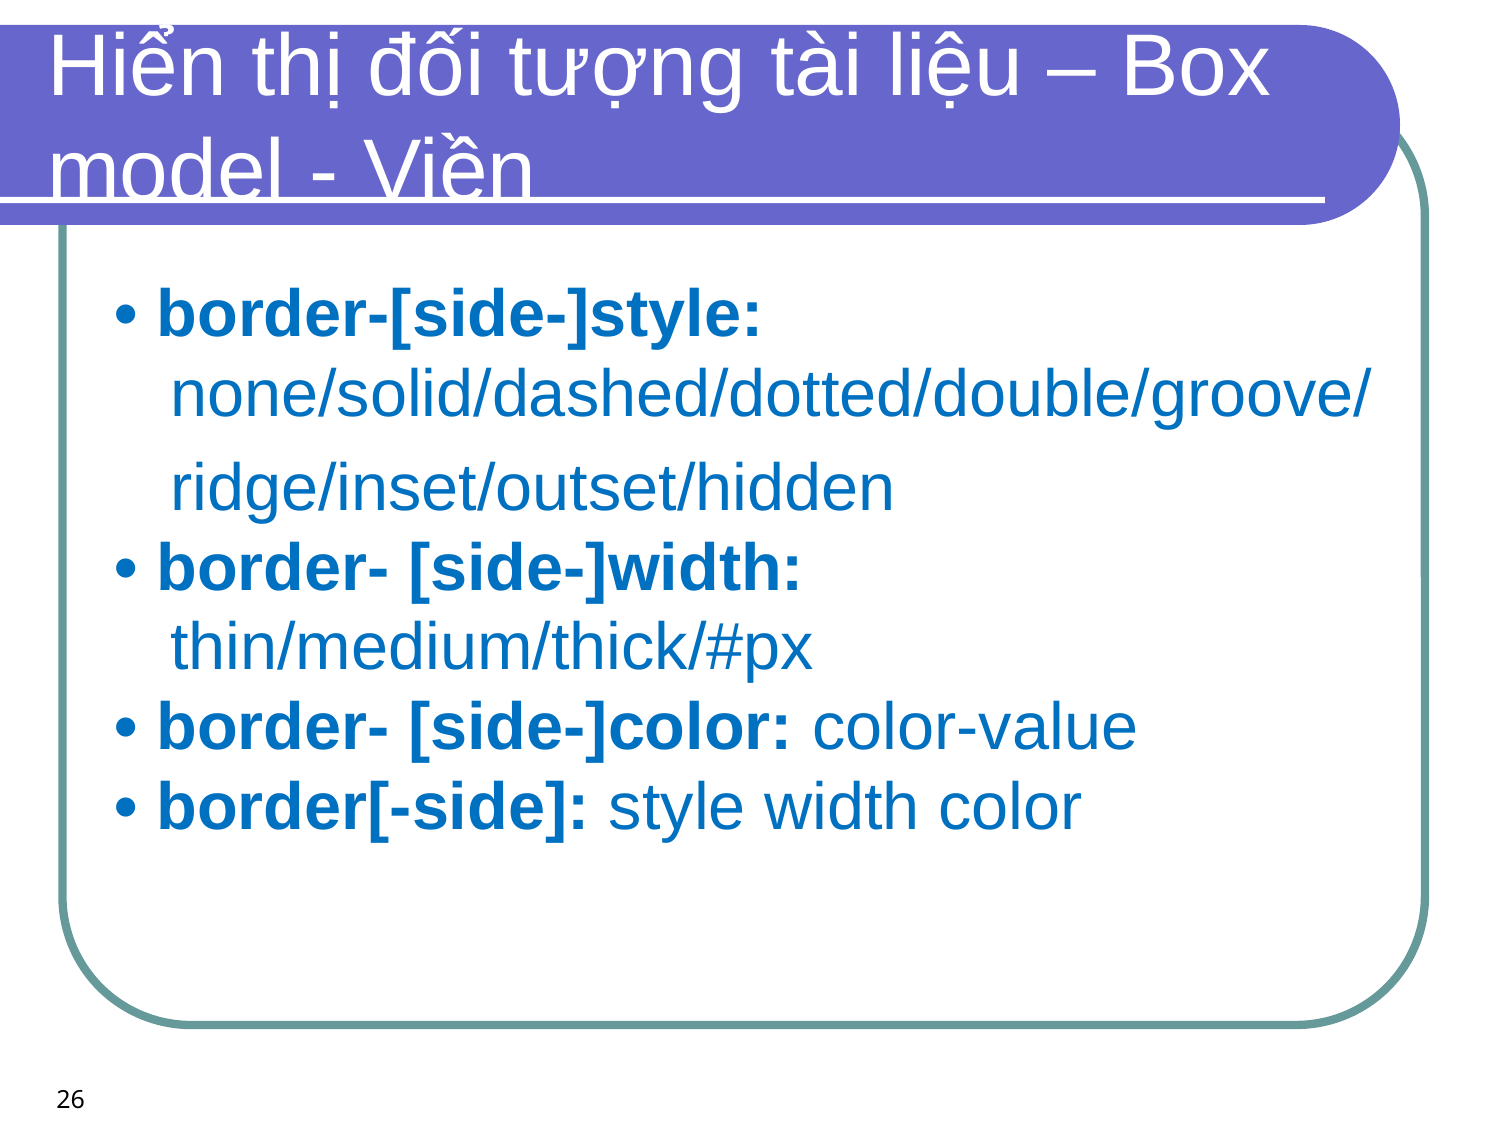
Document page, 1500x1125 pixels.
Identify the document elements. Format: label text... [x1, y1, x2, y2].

slide_number 26 [0, 1049, 101, 1125]
title Hiển thị đối tượng tài liệu – Box model - Viền [32, 37, 1347, 188]
list • border-[side-]style: none/solid/dashed/dotted/double/groove/ ridge/inset/outset/hidden • border- [side-]width: thin/medium/thick/#px • border- [side-]color: color-value • border[-side]: style width color [99, 262, 1450, 988]
